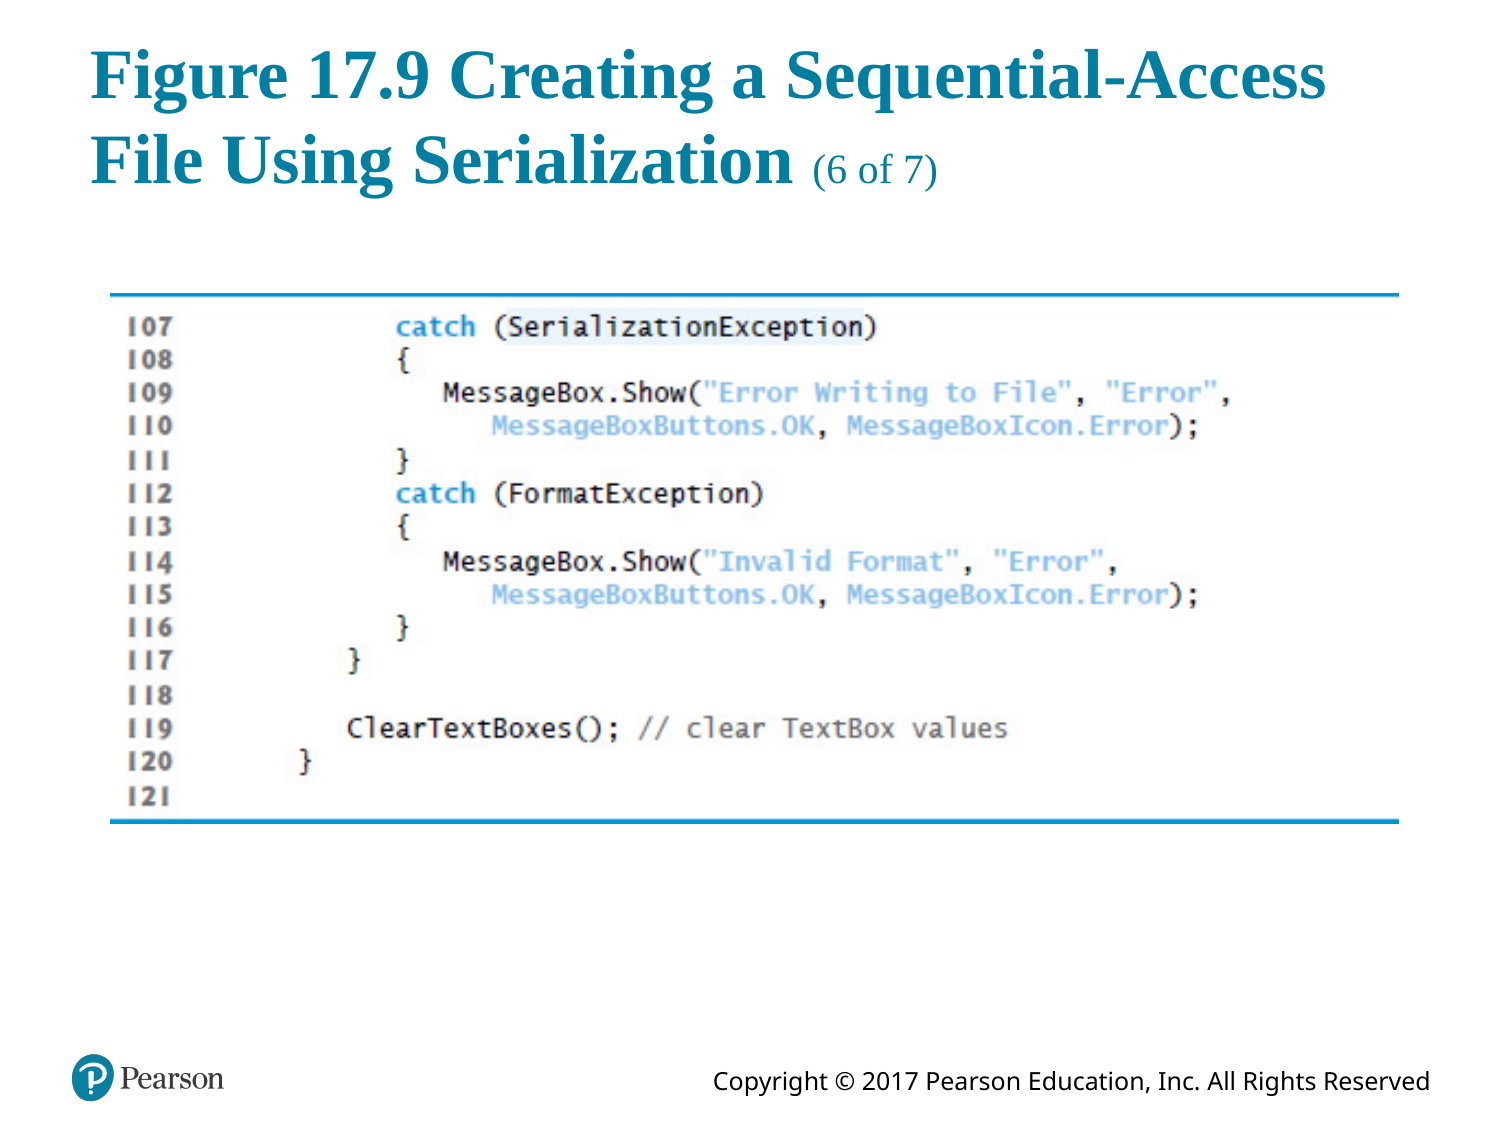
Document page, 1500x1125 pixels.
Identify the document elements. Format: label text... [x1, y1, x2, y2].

picture [110, 297, 1399, 819]
picture [72, 1087, 83, 1101]
title Figure 17.9 Creating a Sequential-Access File Using Serialization (6 of 7) [75, 37, 1425, 213]
picture [98, 1054, 224, 1101]
picture [72, 1054, 88, 1070]
picture [80, 1063, 106, 1088]
